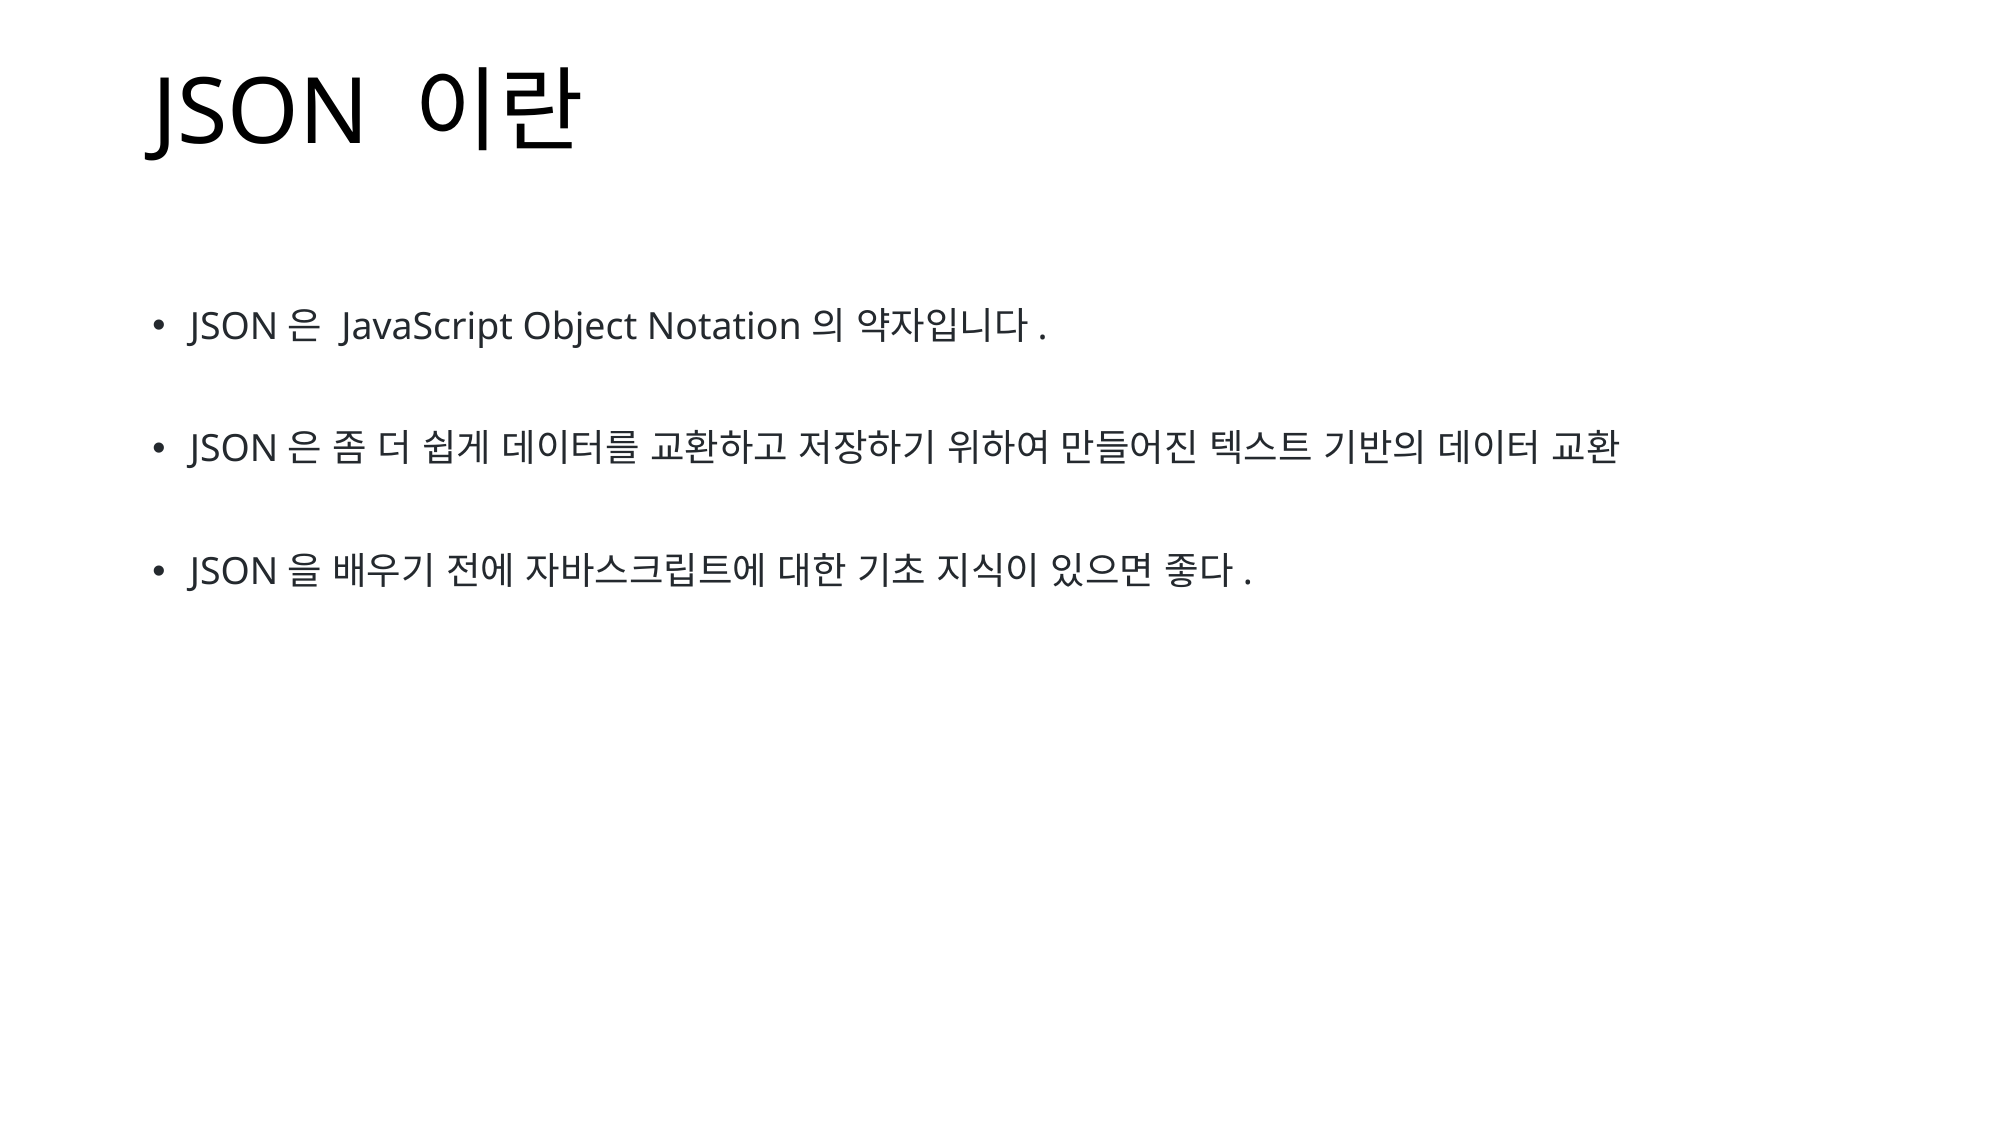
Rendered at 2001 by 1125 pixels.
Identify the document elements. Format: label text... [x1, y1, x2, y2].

list JSON은 JavaScript Object Notation의 약자입니다. JSON은 좀 더 쉽게 데이터를 교환하고 저장하기 위하여 만들어진 텍스트 기반의 데이터 교환 JSON을 배우기 전에 자바스크립트에 대한 기초 지식이 있으면 좋다. [137, 299, 1863, 1014]
title JSON 이란 [137, 59, 1863, 278]
